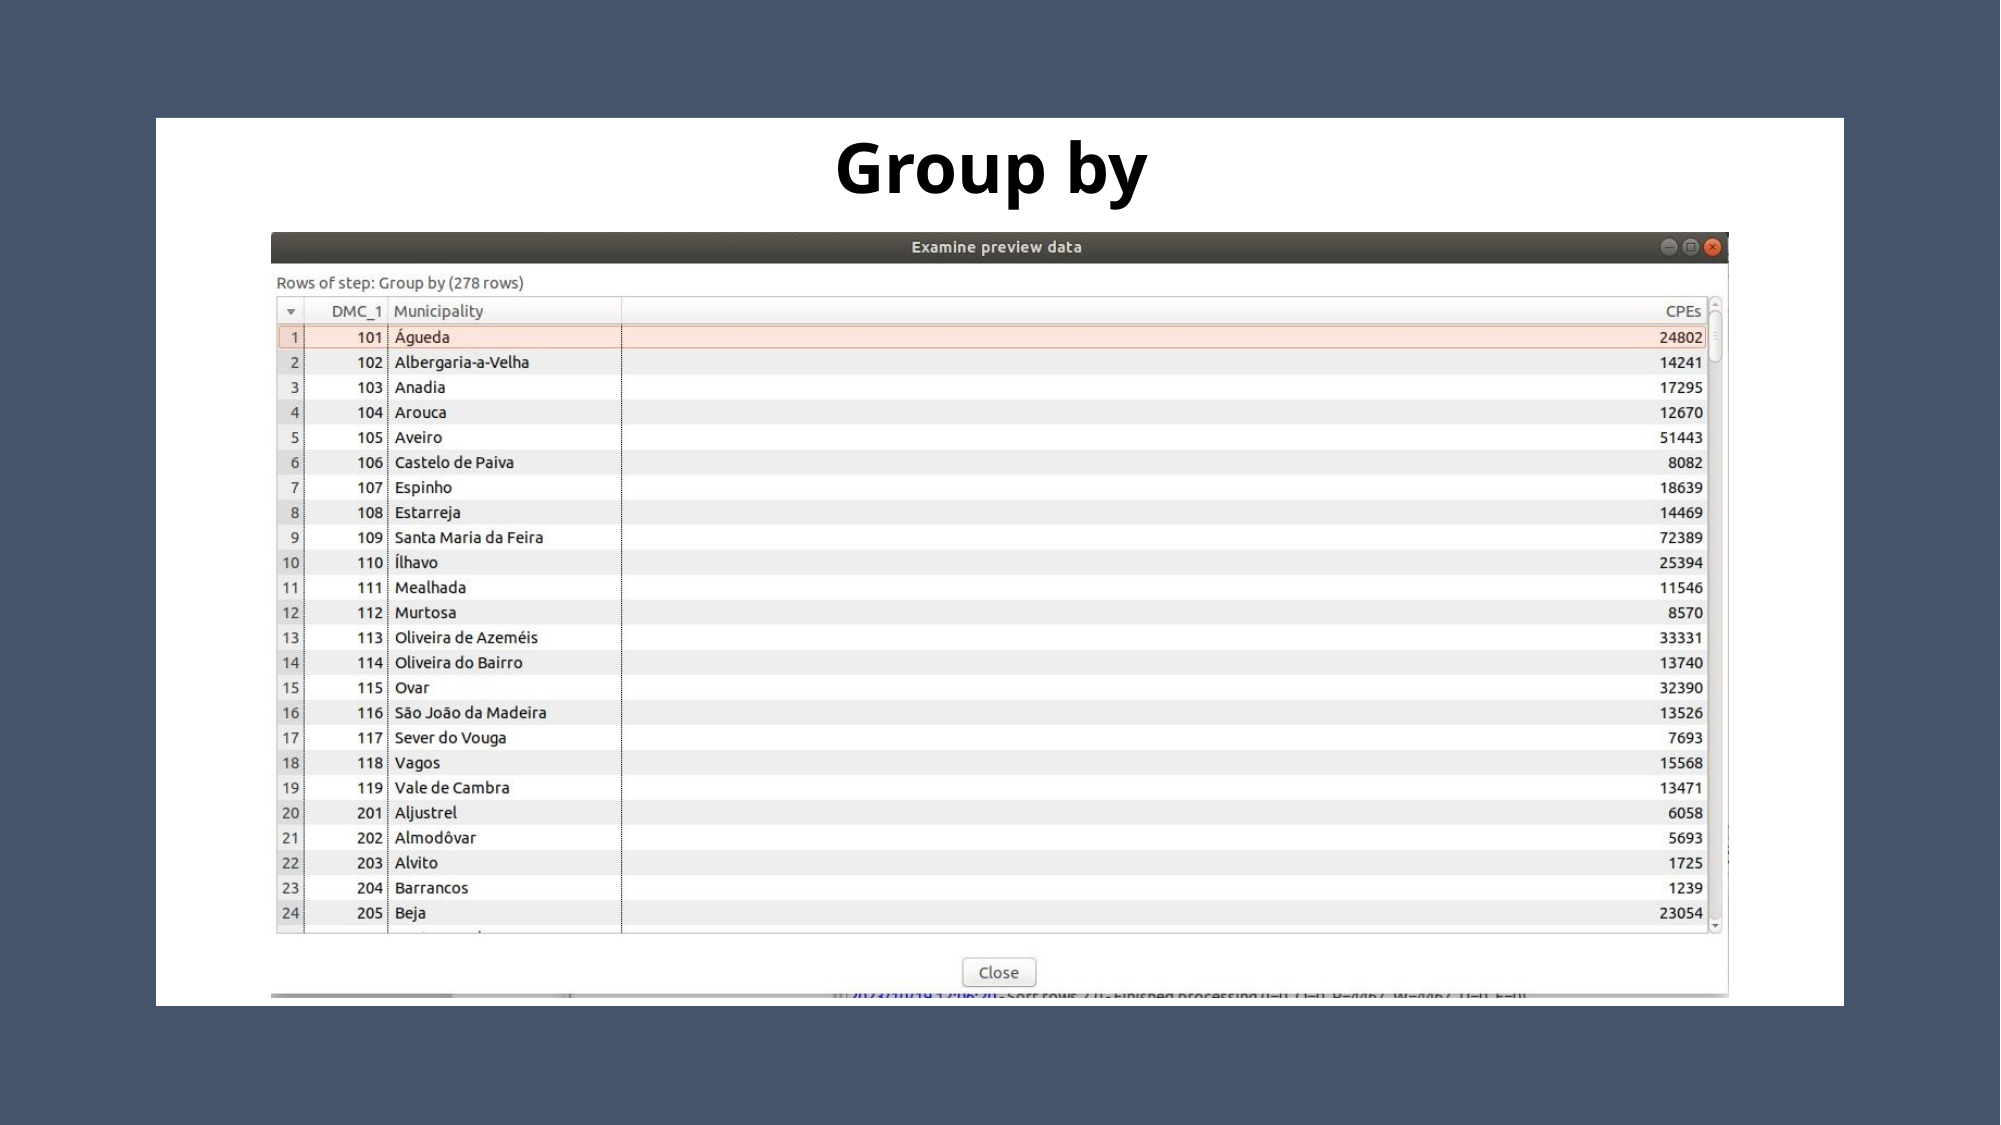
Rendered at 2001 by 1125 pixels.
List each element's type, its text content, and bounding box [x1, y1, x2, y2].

title Group by [156, 113, 1844, 233]
picture [271, 232, 1729, 998]
